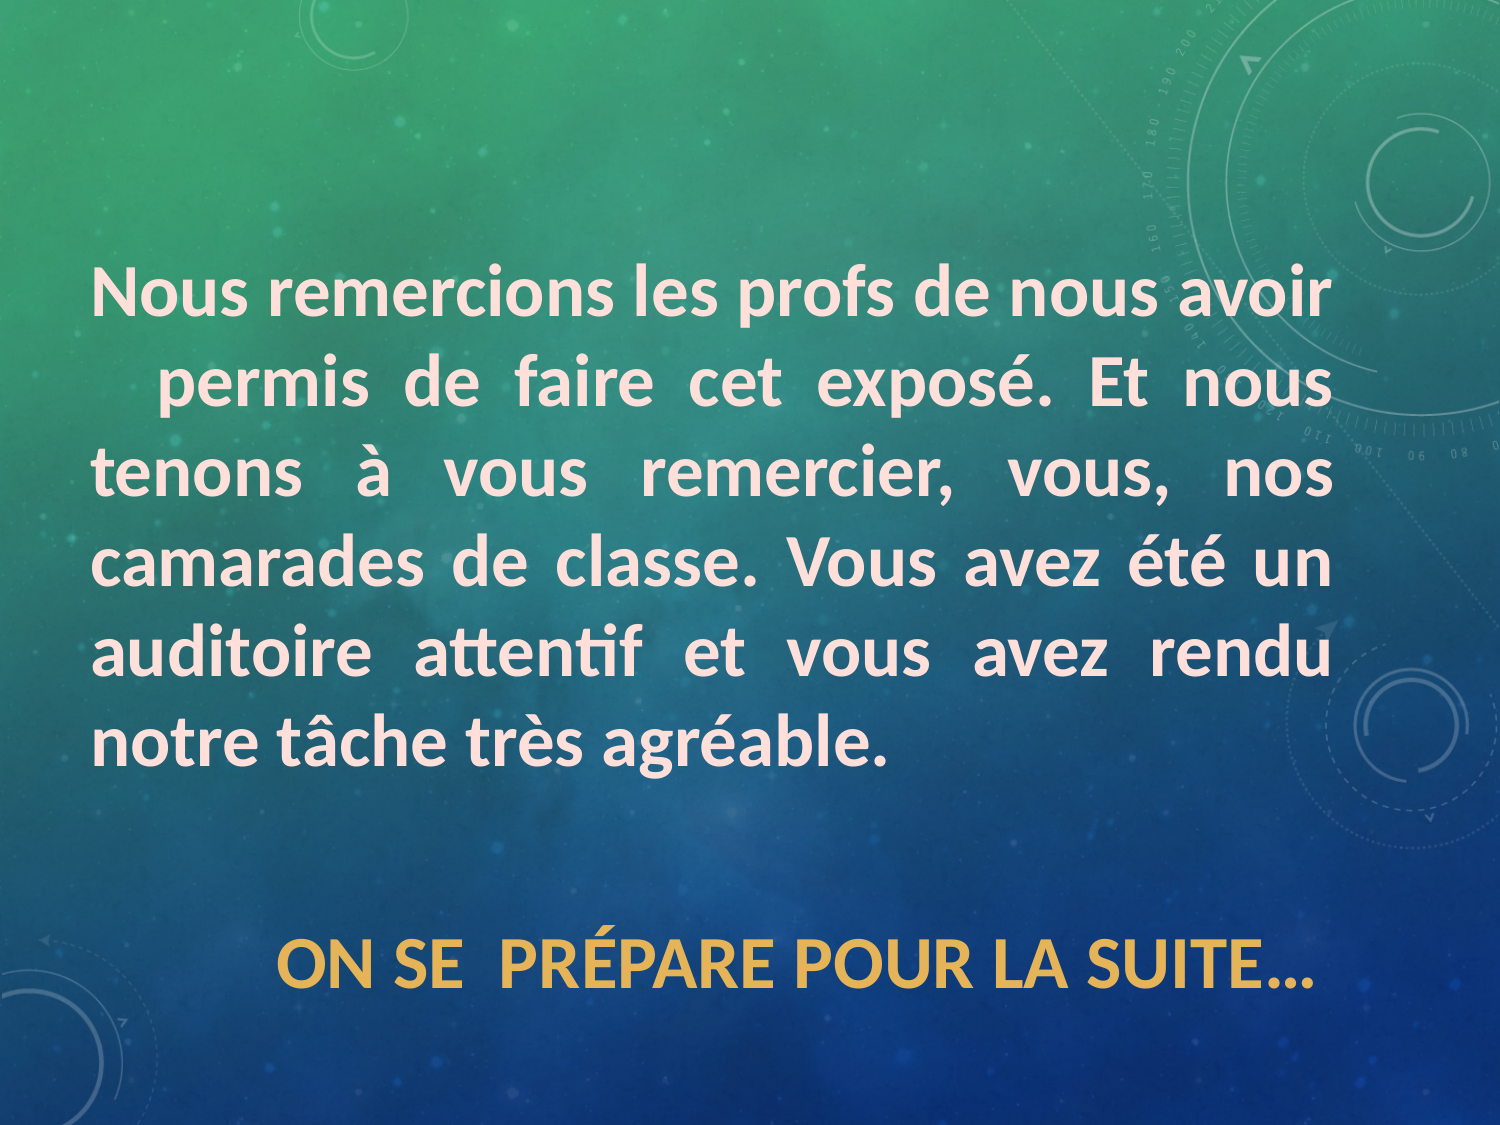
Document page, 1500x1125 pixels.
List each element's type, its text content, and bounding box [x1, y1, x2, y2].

picture [0, 0, 1500, 1125]
list Nous remercions les profs de nous avoir permis de faire cet exposé. Et nous tenons à vous remercier, vous, nos camarades de classe. Vous avez été un auditoire attentif et vous avez rendu notre tâche très agréable. On se prépare pour la suite… [75, 234, 1350, 997]
